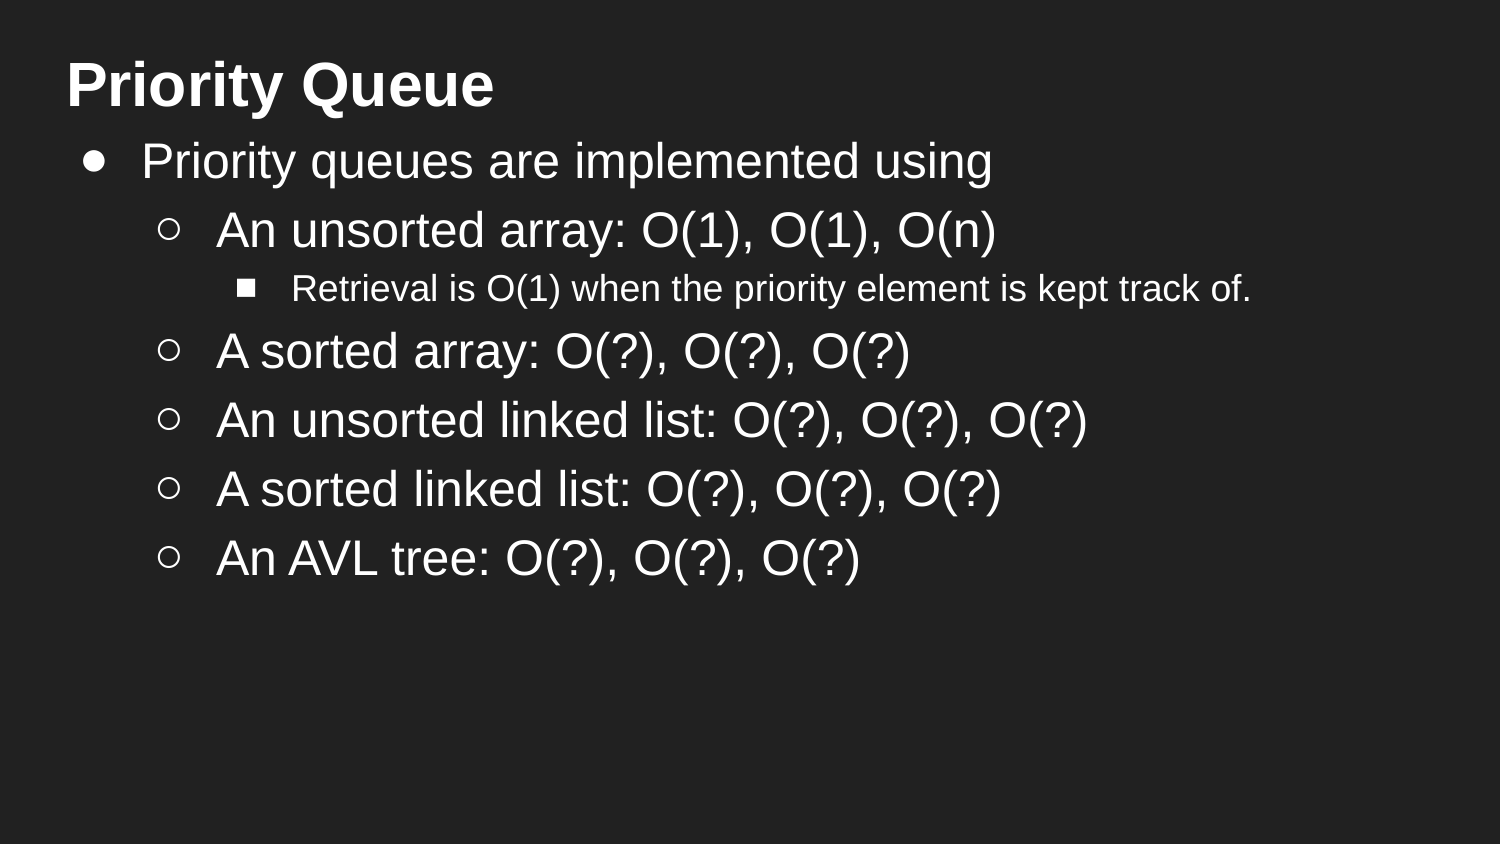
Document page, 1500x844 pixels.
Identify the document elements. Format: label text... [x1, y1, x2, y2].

list Priority Queue Priority queues are implemented using An unsorted array: O(1), O(1), O(n) Retrieval is O(1) when the priority element is kept track of. A sorted array: O(?), O(?), O(?) An unsorted linked list: O(?), O(?), O(?) A sorted linked list: O(?), O(?), O(?) An AVL tree: O(?), O(?), O(?) [51, 18, 1472, 798]
